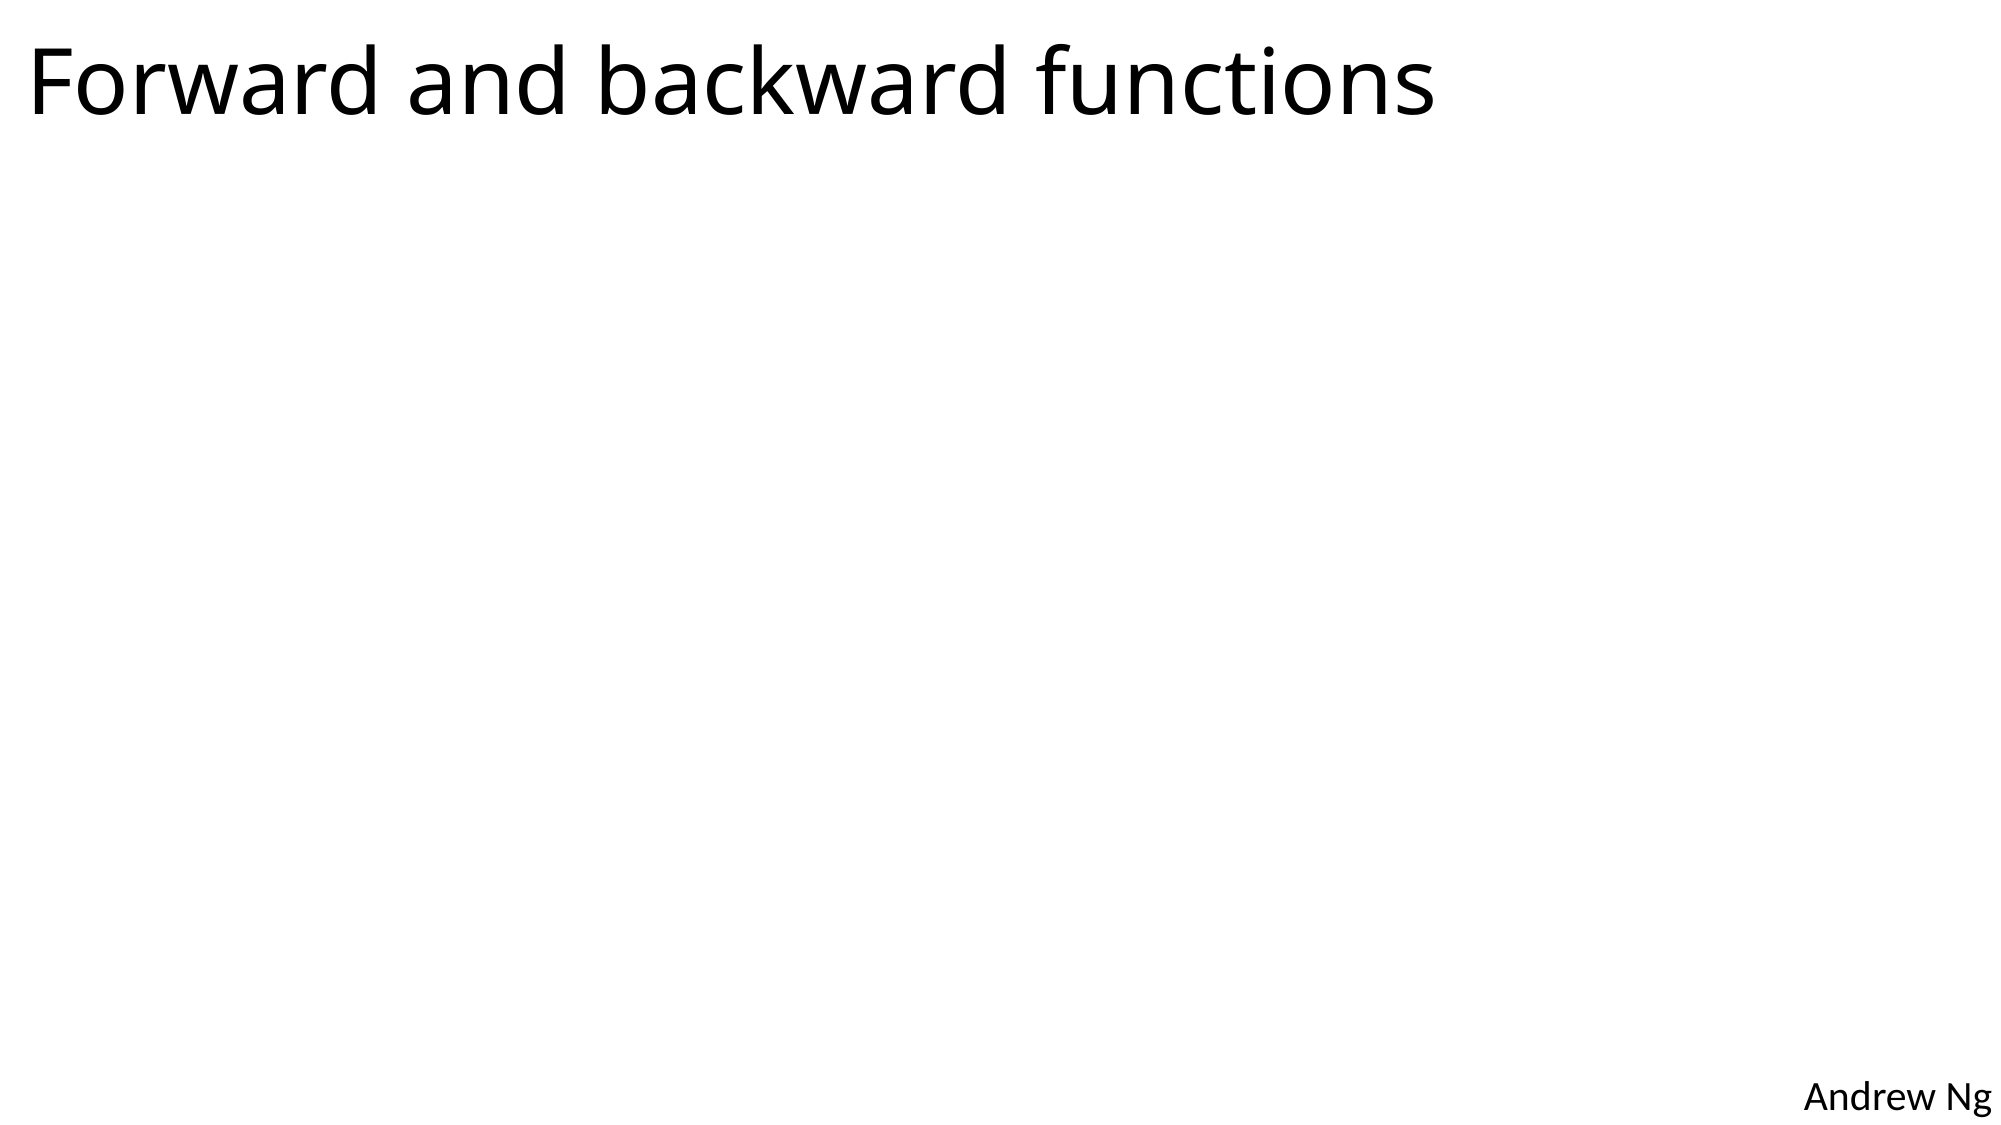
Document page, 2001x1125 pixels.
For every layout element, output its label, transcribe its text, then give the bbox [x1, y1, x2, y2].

title Forward and backward functions [11, 0, 1737, 194]
